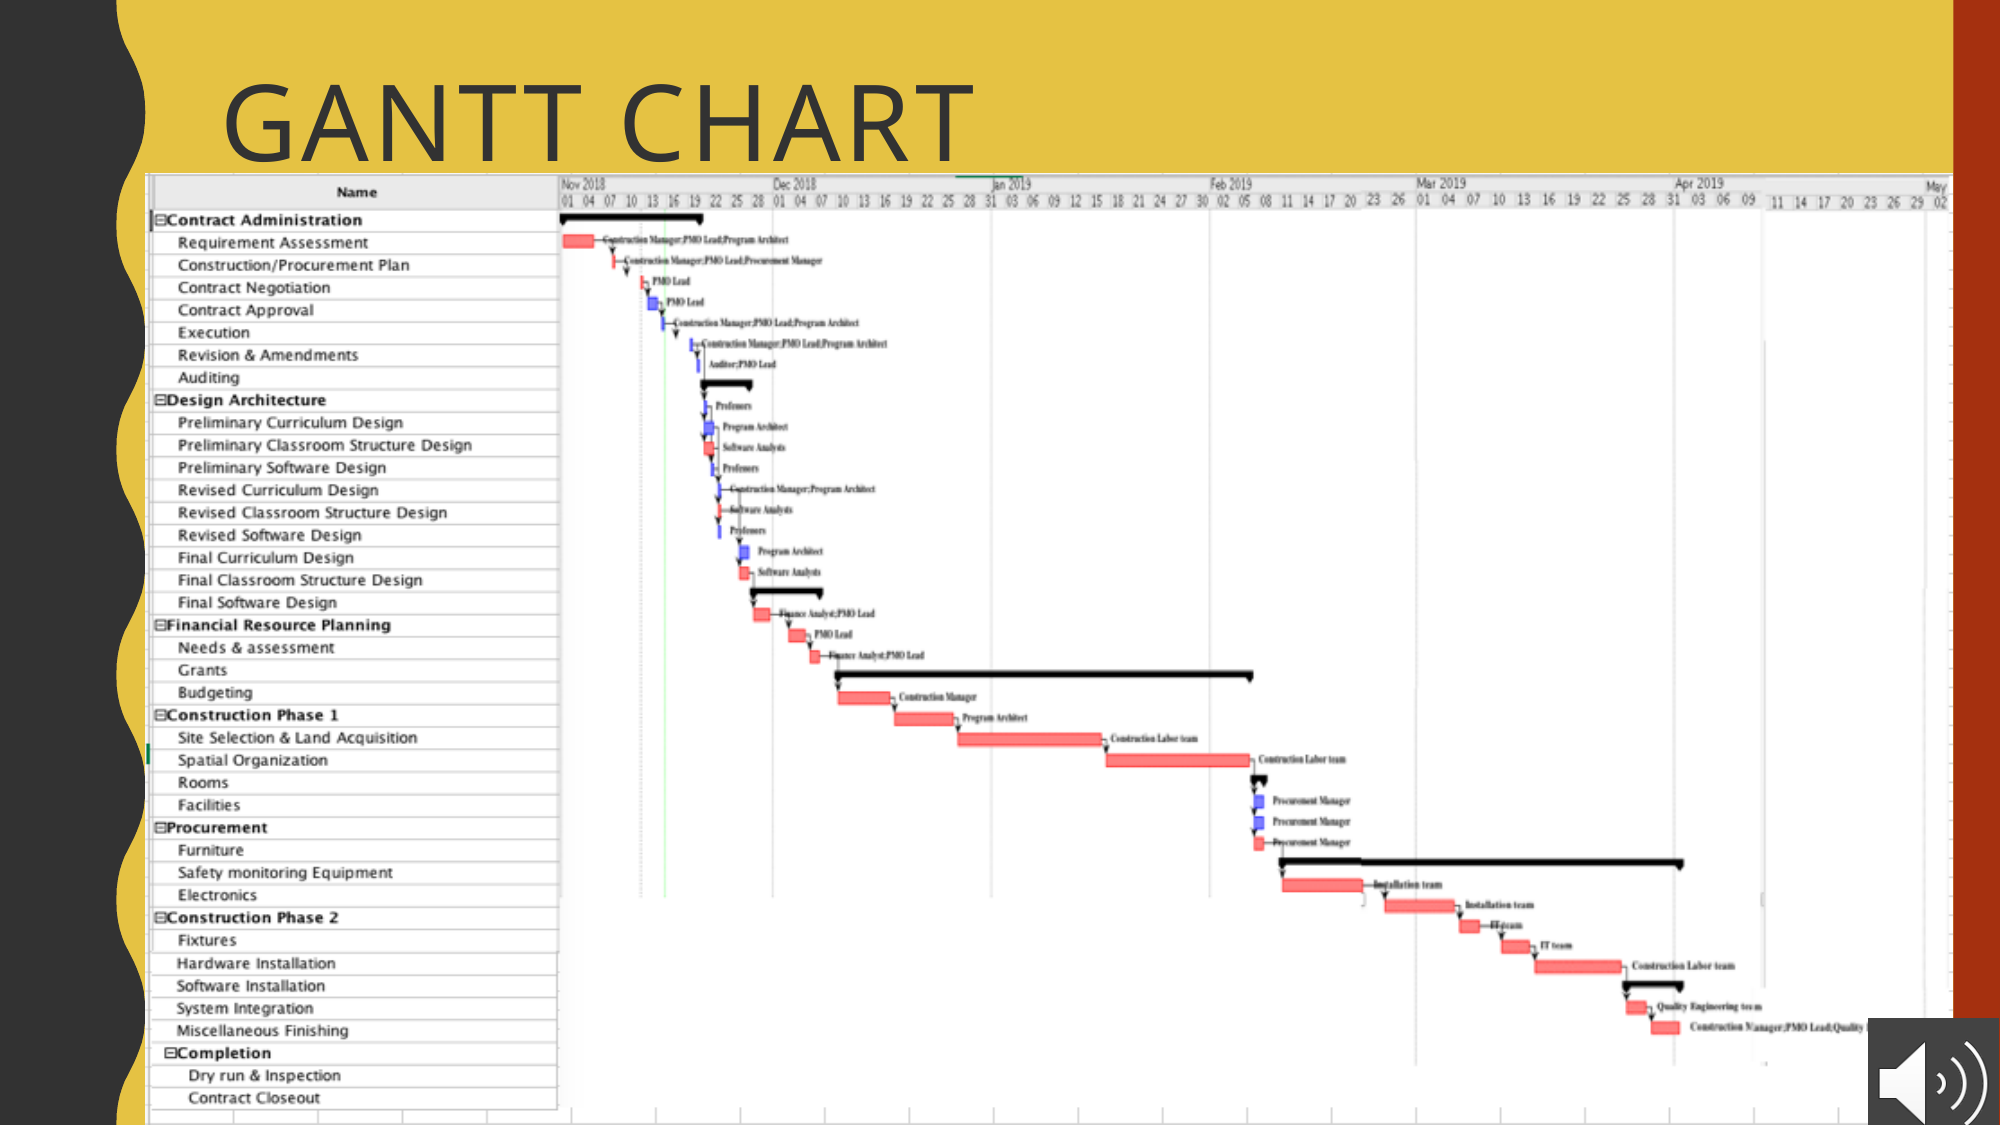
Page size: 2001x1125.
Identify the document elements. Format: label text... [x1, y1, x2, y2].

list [145, 173, 1953, 1125]
picture [1866, 1016, 2000, 1125]
title Gantt chart [205, 62, 1875, 173]
